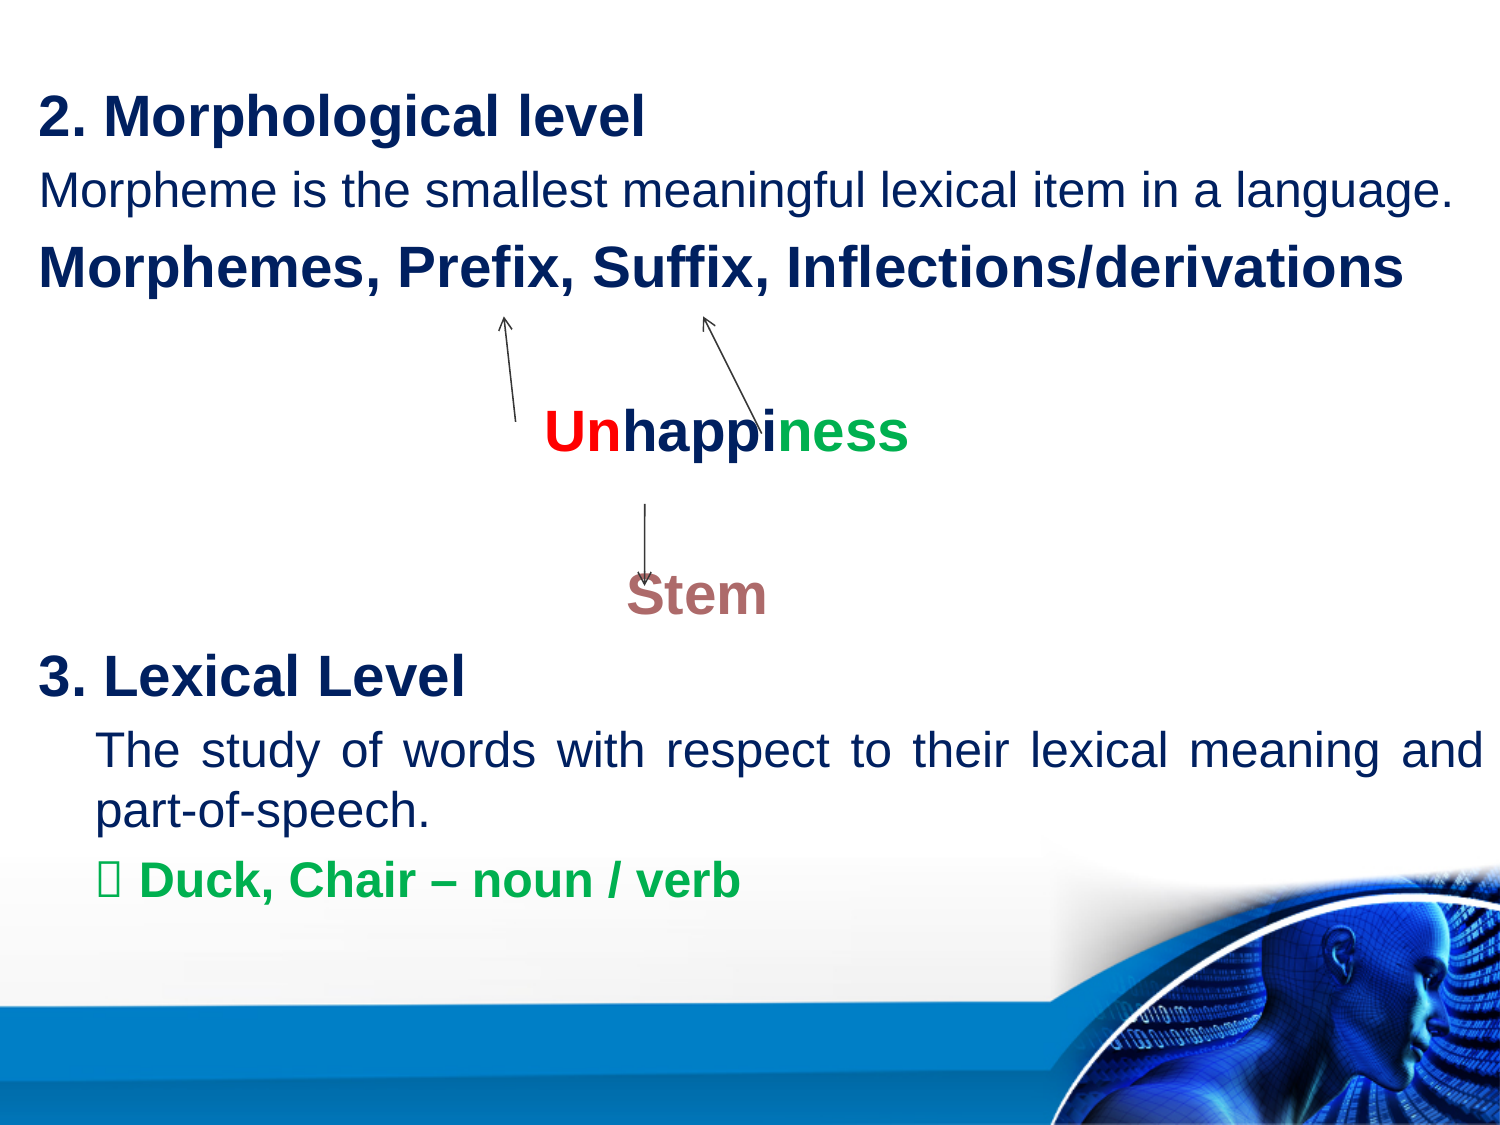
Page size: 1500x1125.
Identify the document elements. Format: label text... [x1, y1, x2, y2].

list 2. Morphological level Morpheme is the smallest meaningful lexical item in a language. Morphemes, Prefix, Suffix, Inflections/derivations Unhappiness Stem 3. Lexical Level The study of words with respect to their lexical meaning and part-of-speech.  Duck, Chair – noun / verb [23, 70, 1500, 1000]
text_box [456, 362, 563, 376]
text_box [673, 345, 792, 405]
picture [0, 0, 1500, 1125]
